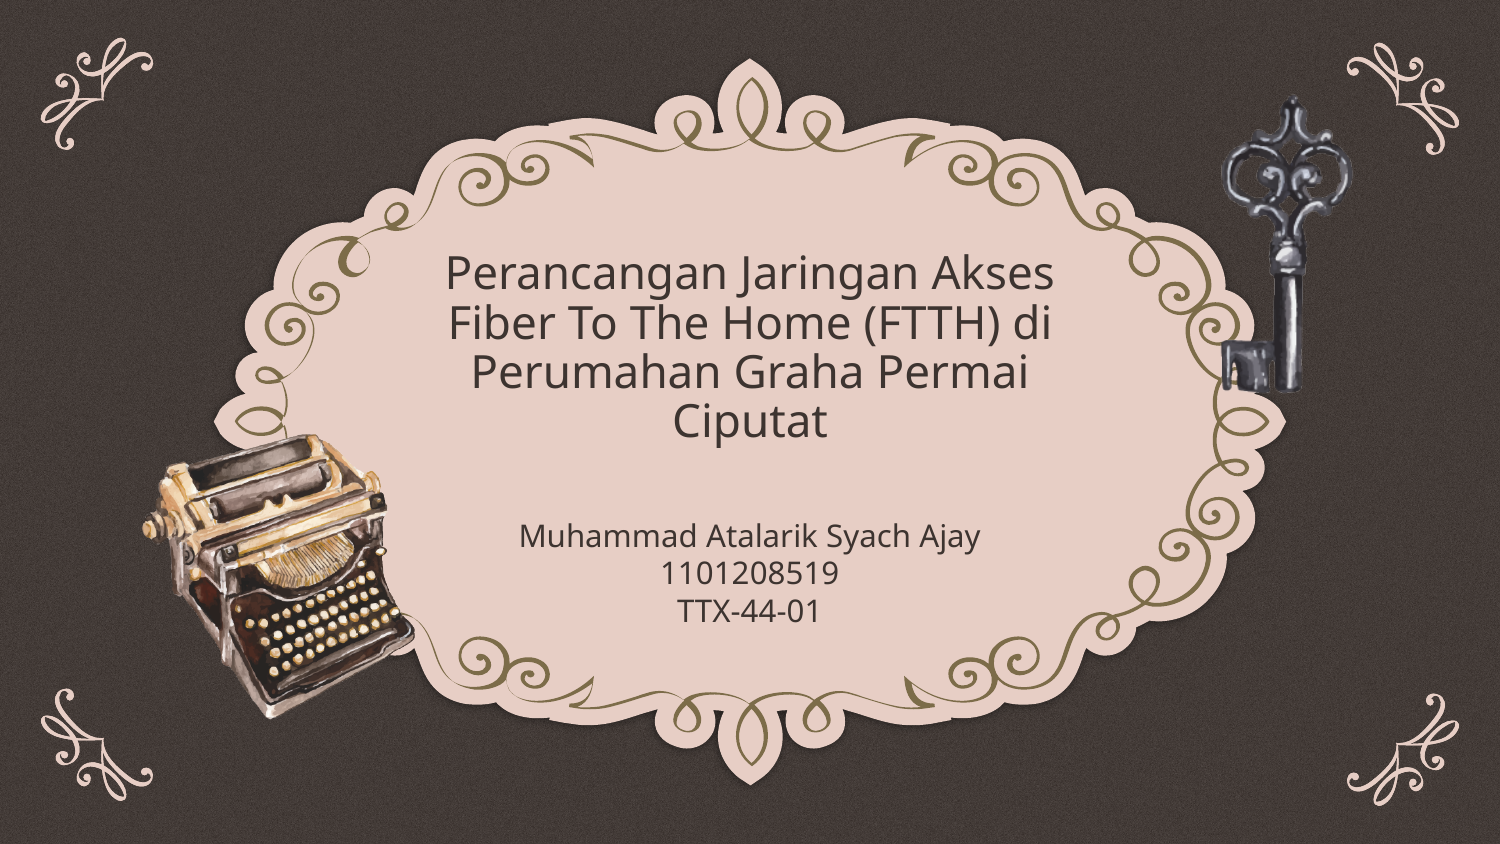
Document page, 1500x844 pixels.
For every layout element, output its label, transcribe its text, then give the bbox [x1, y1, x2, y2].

text_box [1347, 693, 1459, 806]
text_box [41, 688, 153, 801]
text_box [40, 37, 154, 150]
text_box [1346, 42, 1459, 155]
picture [1191, 76, 1384, 413]
picture [107, 390, 461, 749]
subtitle Muhammad Atalarik Syach Ajay 1101208519 TTX-44-01 [465, 500, 1072, 638]
title Perancangan Jaringan Akses Fiber To The Home (FTTH) di Perumahan Graha Permai Ciputat [401, 235, 1099, 458]
